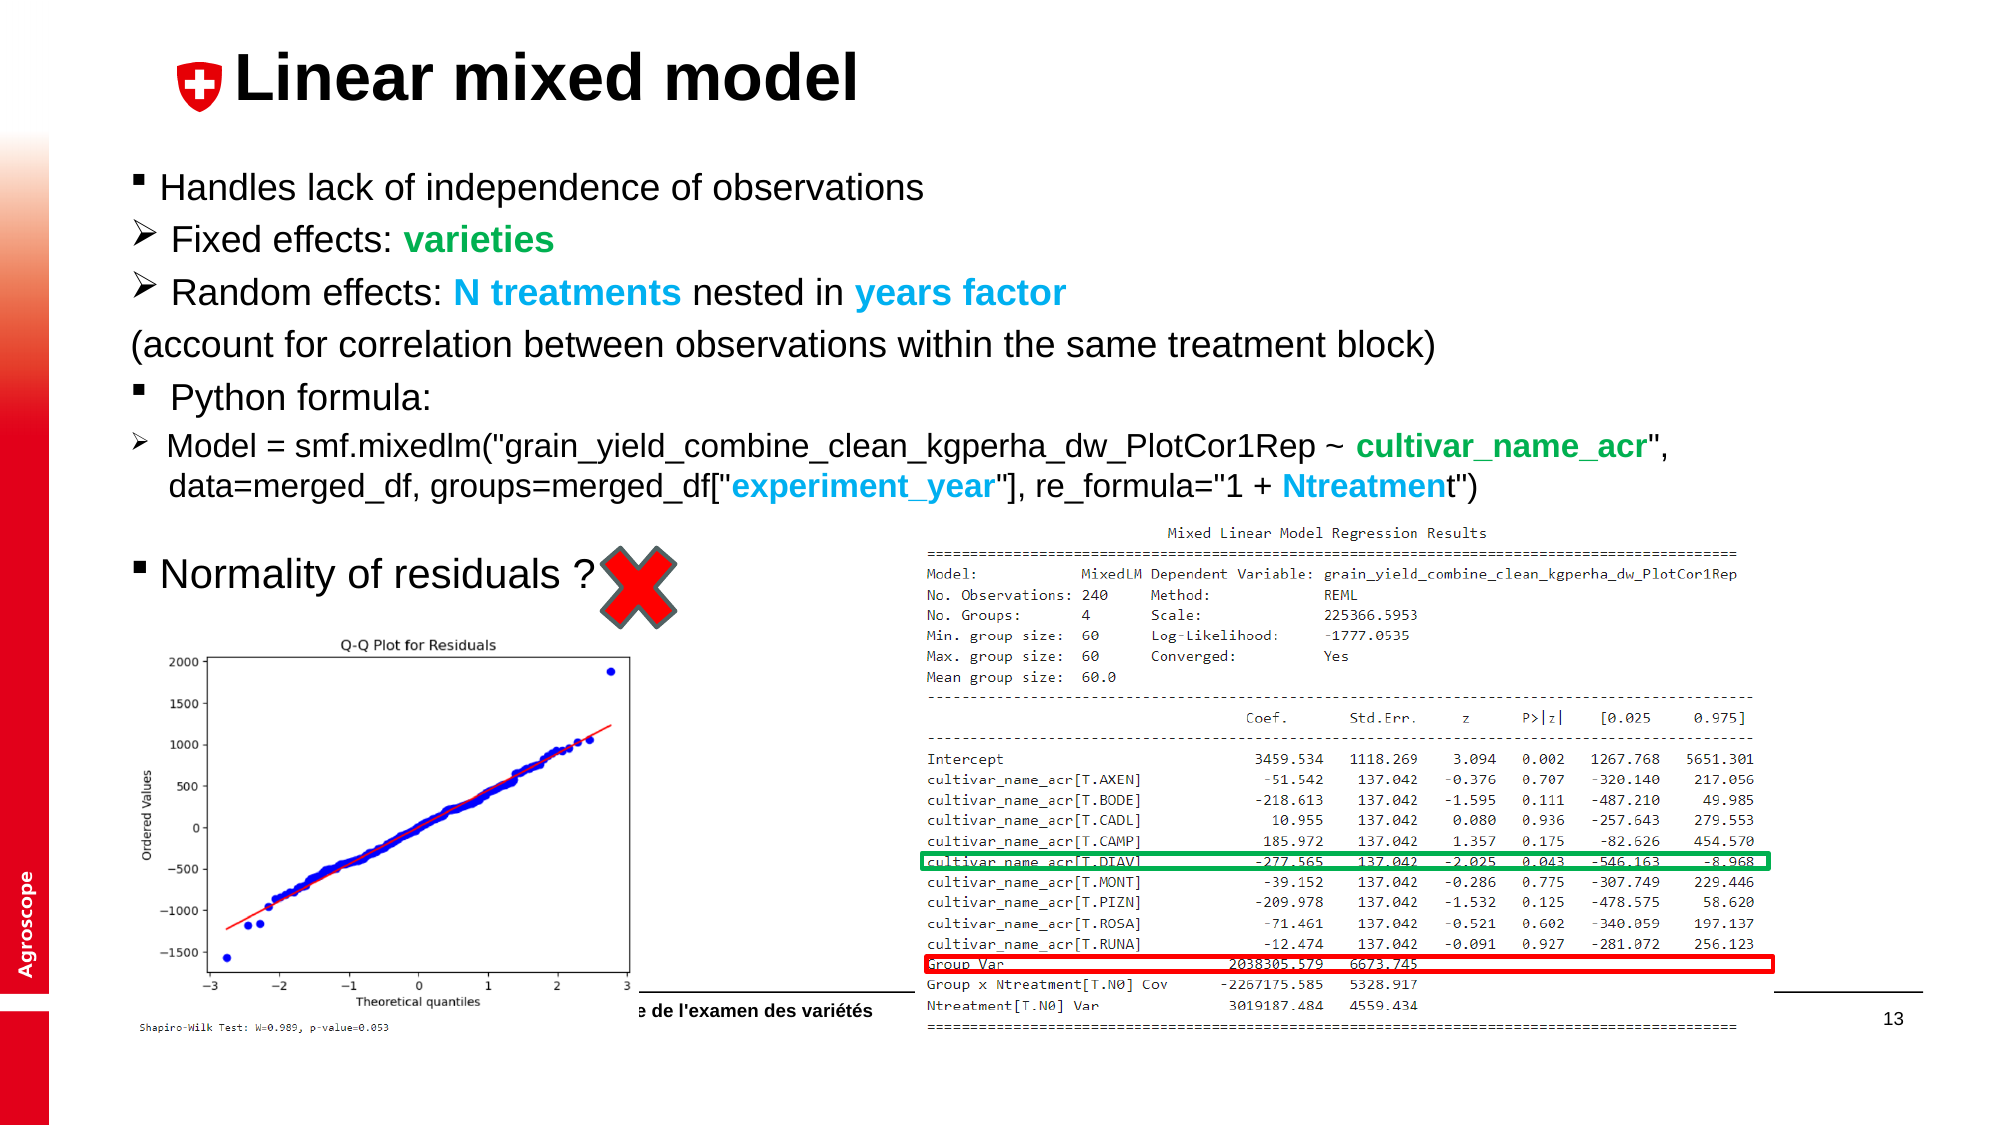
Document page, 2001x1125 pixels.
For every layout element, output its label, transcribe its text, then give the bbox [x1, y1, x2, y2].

picture [130, 630, 639, 1038]
picture [914, 521, 1774, 1038]
picture [177, 62, 234, 146]
text_box [599, 545, 678, 630]
list Handles lack of independence of observations Fixed effects: varieties Random effects: N treatments nested in years factor (account for correlation between observations within the same treatment block) Python formula: Model = smf.mixedlm("grain_yield_combine_clean_kgperha_dw_PlotCor1Rep ~ cultivar_name_acr", data=merged_df, groups=merged_df["experiment_year"], re_formula="1 + Ntreatment") Normality of residuals ? [130, 162, 1670, 632]
picture [0, 1, 49, 1125]
title Linear mixed model [234, 42, 1960, 163]
